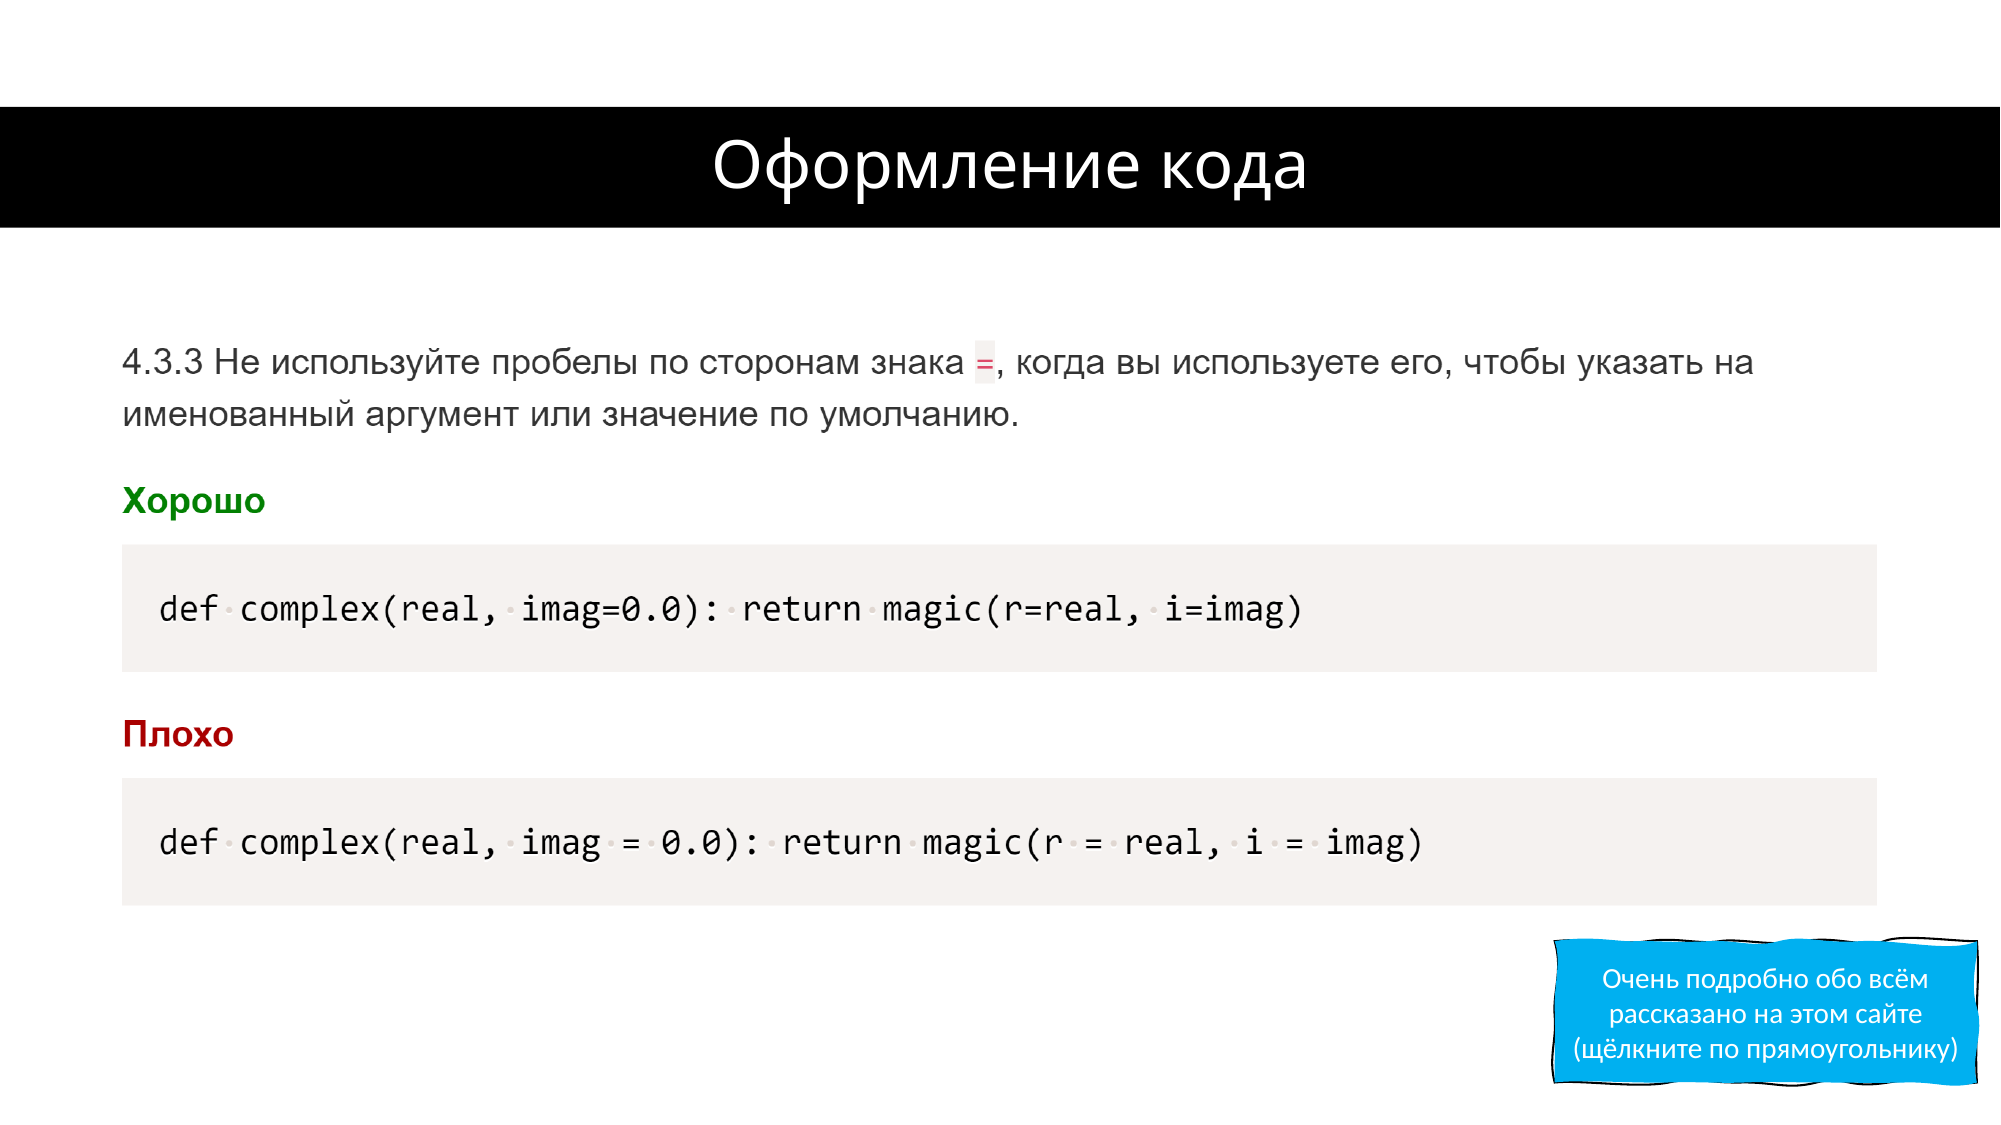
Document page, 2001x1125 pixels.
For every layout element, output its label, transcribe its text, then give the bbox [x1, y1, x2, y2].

text_box [0, 106, 2000, 229]
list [105, 335, 1895, 935]
text_box Очень подробно обо всём рассказано на этом сайте (щёлкните по прямоугольнику) [1551, 936, 1980, 1087]
title Оформление кода [91, 105, 1931, 228]
